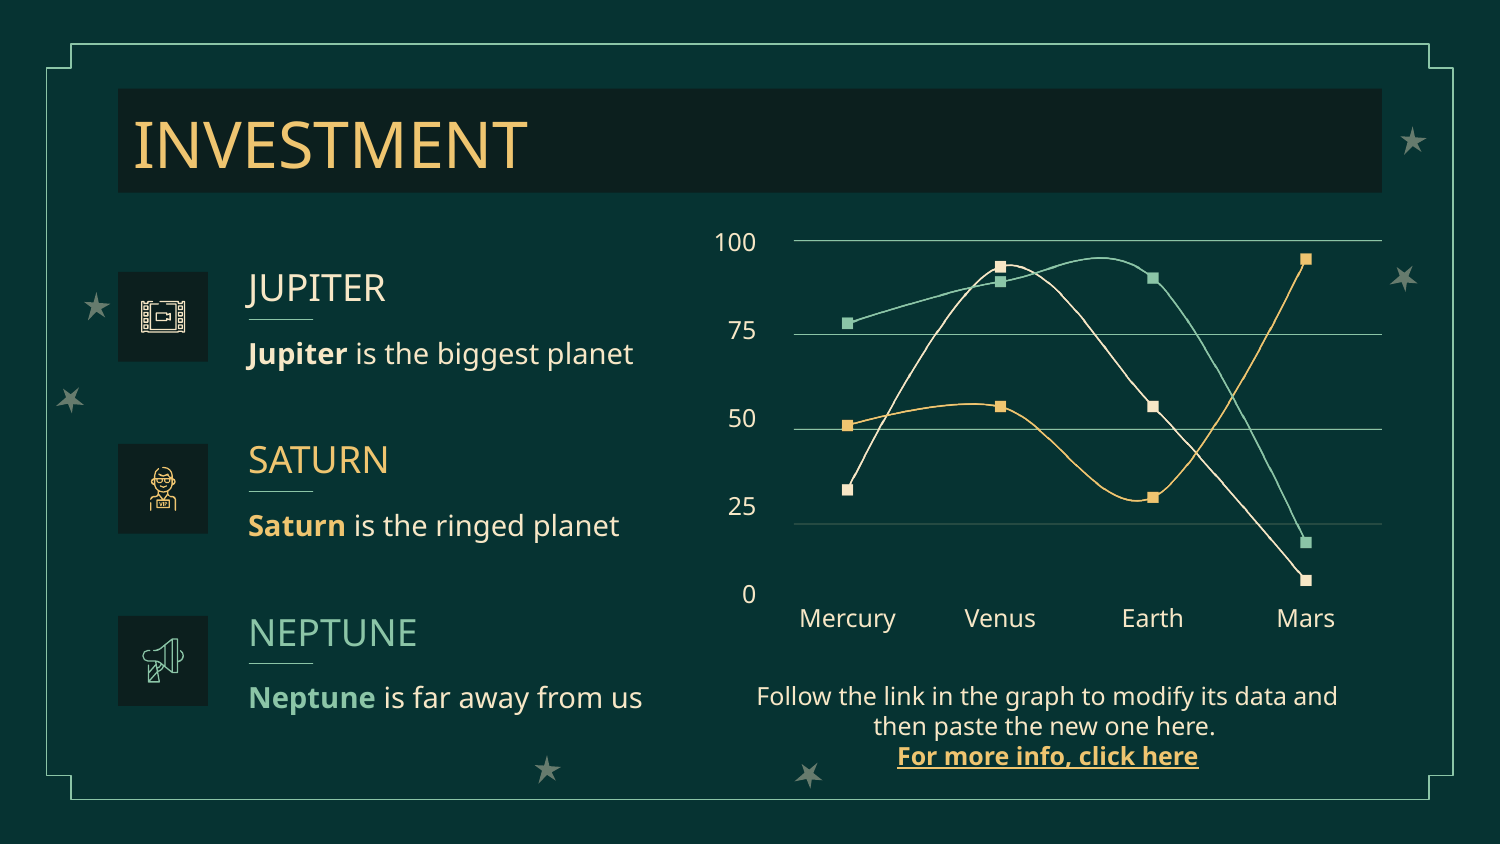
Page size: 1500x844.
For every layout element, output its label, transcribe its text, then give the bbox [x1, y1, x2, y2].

text_box NEPTUNE [233, 593, 661, 664]
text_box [140, 300, 186, 333]
text_box Mars [1241, 597, 1371, 651]
text_box Earth [1088, 597, 1218, 651]
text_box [149, 466, 177, 512]
text_box [142, 638, 184, 683]
text_box Venus [936, 597, 1065, 651]
text_box 75 [688, 299, 772, 363]
text_box Saturn is the ringed planet [233, 492, 661, 551]
text_box Mercury [783, 587, 912, 651]
text_box Neptune is far away from us [233, 664, 661, 723]
text_box Follow the link in the graph to modify its data and then paste the new one here. For more info, click here [714, 665, 1382, 756]
picture [793, 240, 1383, 589]
text_box 50 [688, 387, 772, 451]
text_box JUPITER [233, 249, 661, 320]
text_box Jupiter is the biggest planet [233, 320, 661, 379]
title INVESTMENT [118, 88, 1382, 193]
text_box [118, 615, 208, 706]
text_box [118, 443, 208, 534]
text_box 25 [688, 475, 772, 538]
text_box 0 [688, 563, 772, 626]
text_box 100 [688, 211, 772, 275]
text_box SATURN [233, 421, 661, 492]
text_box [118, 271, 208, 362]
